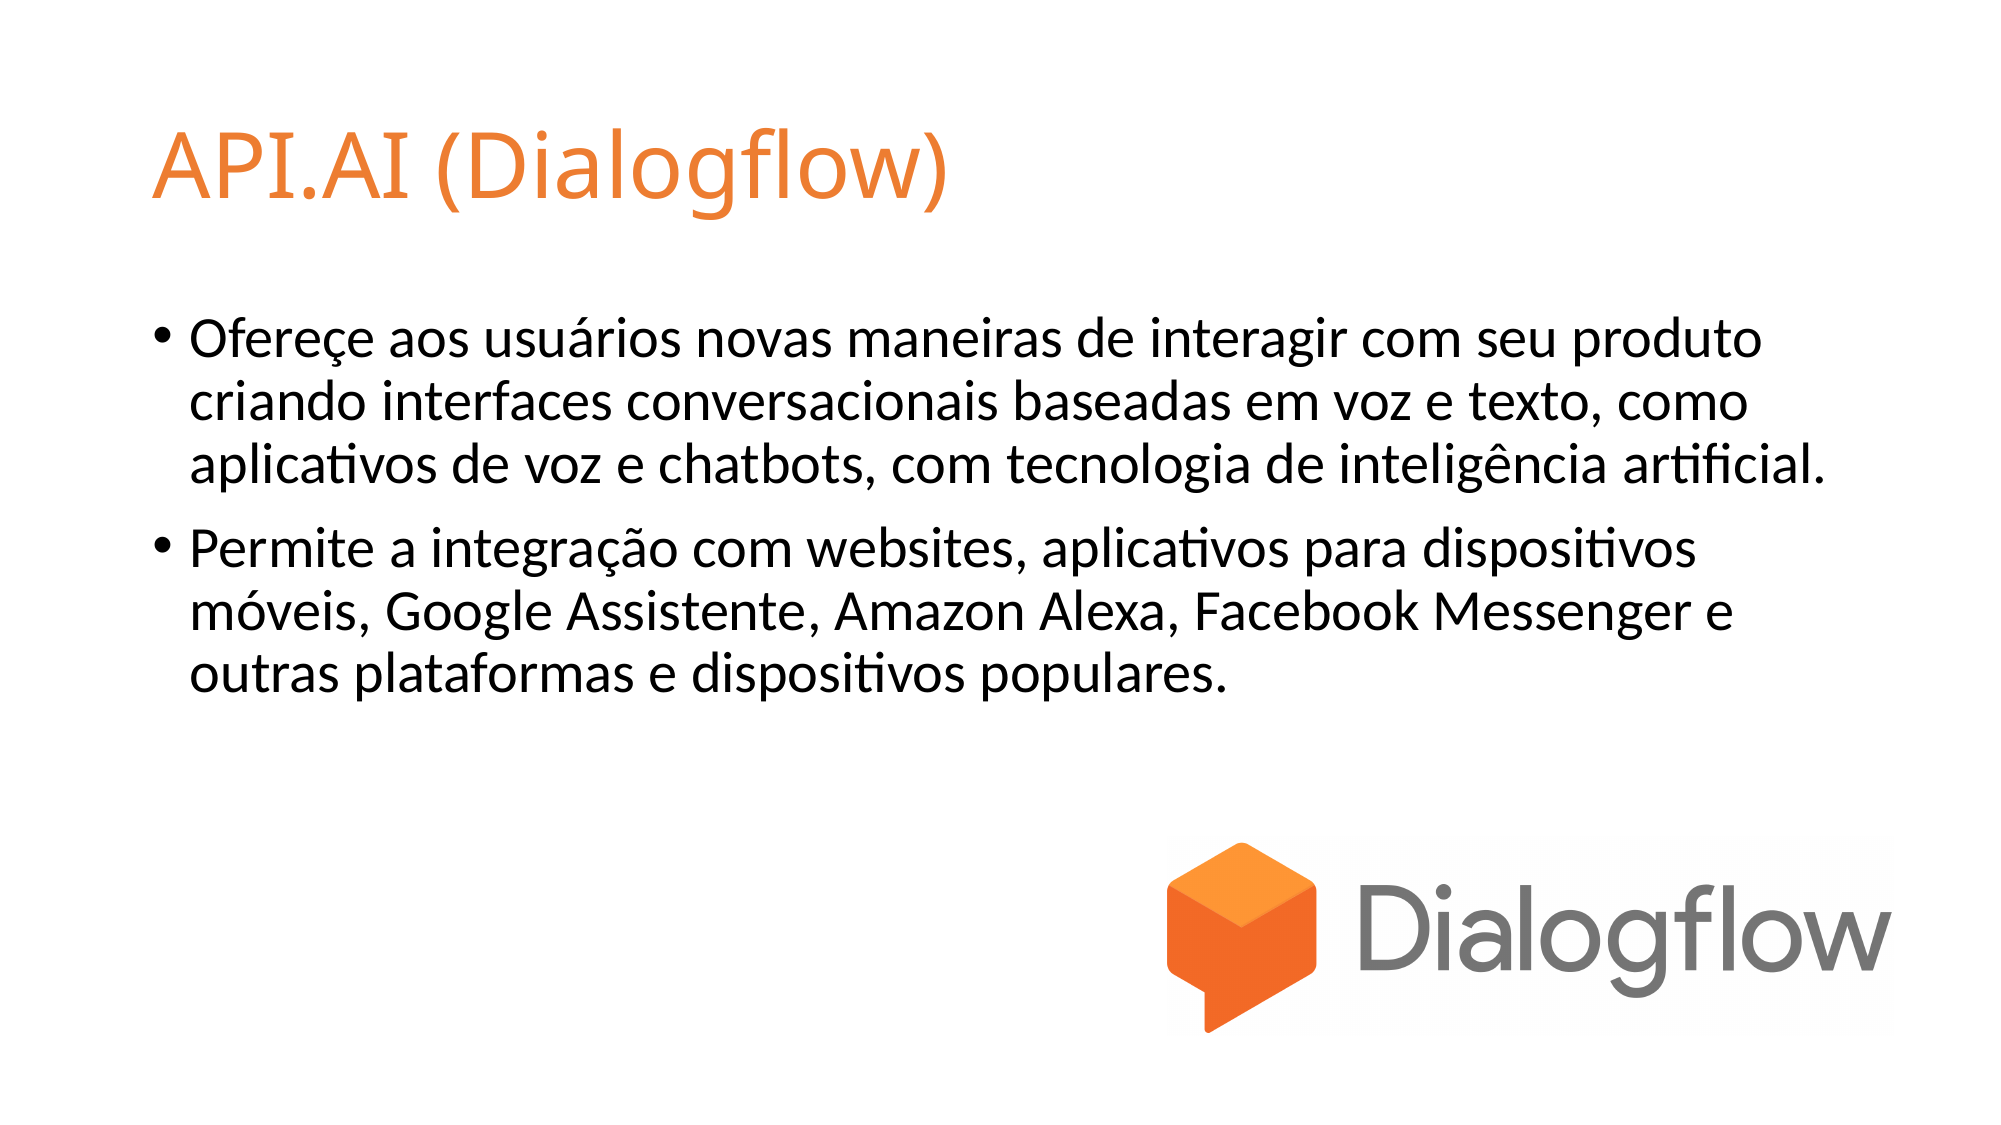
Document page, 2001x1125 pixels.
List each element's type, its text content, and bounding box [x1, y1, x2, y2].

title API.AI (Dialogflow) [137, 59, 1863, 278]
list Ofereçe aos usuários novas maneiras de interagir com seu produto criando interfaces conversacionais baseadas em voz e texto, como aplicativos de voz e chatbots, com tecnologia de inteligência artificial. Permite a integração com websites, aplicativos para dispositivos móveis, Google Assistente, Amazon Alexa, Facebook Messenger e outras plataformas e dispositivos populares. [137, 299, 1863, 1014]
picture [1167, 836, 1894, 1036]
